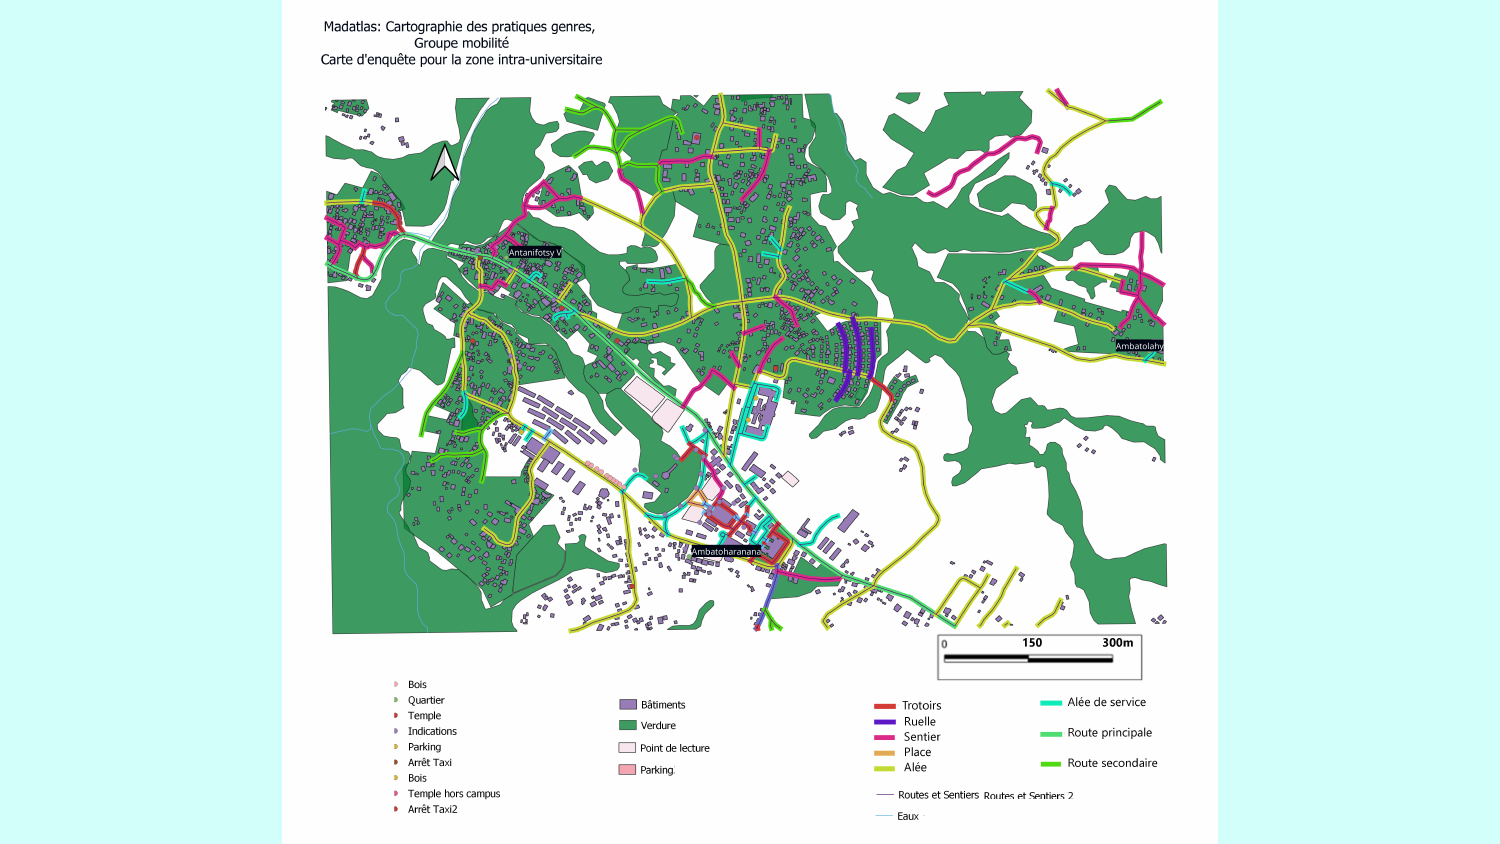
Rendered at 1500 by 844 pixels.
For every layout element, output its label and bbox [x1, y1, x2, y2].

picture [282, 0, 1218, 844]
